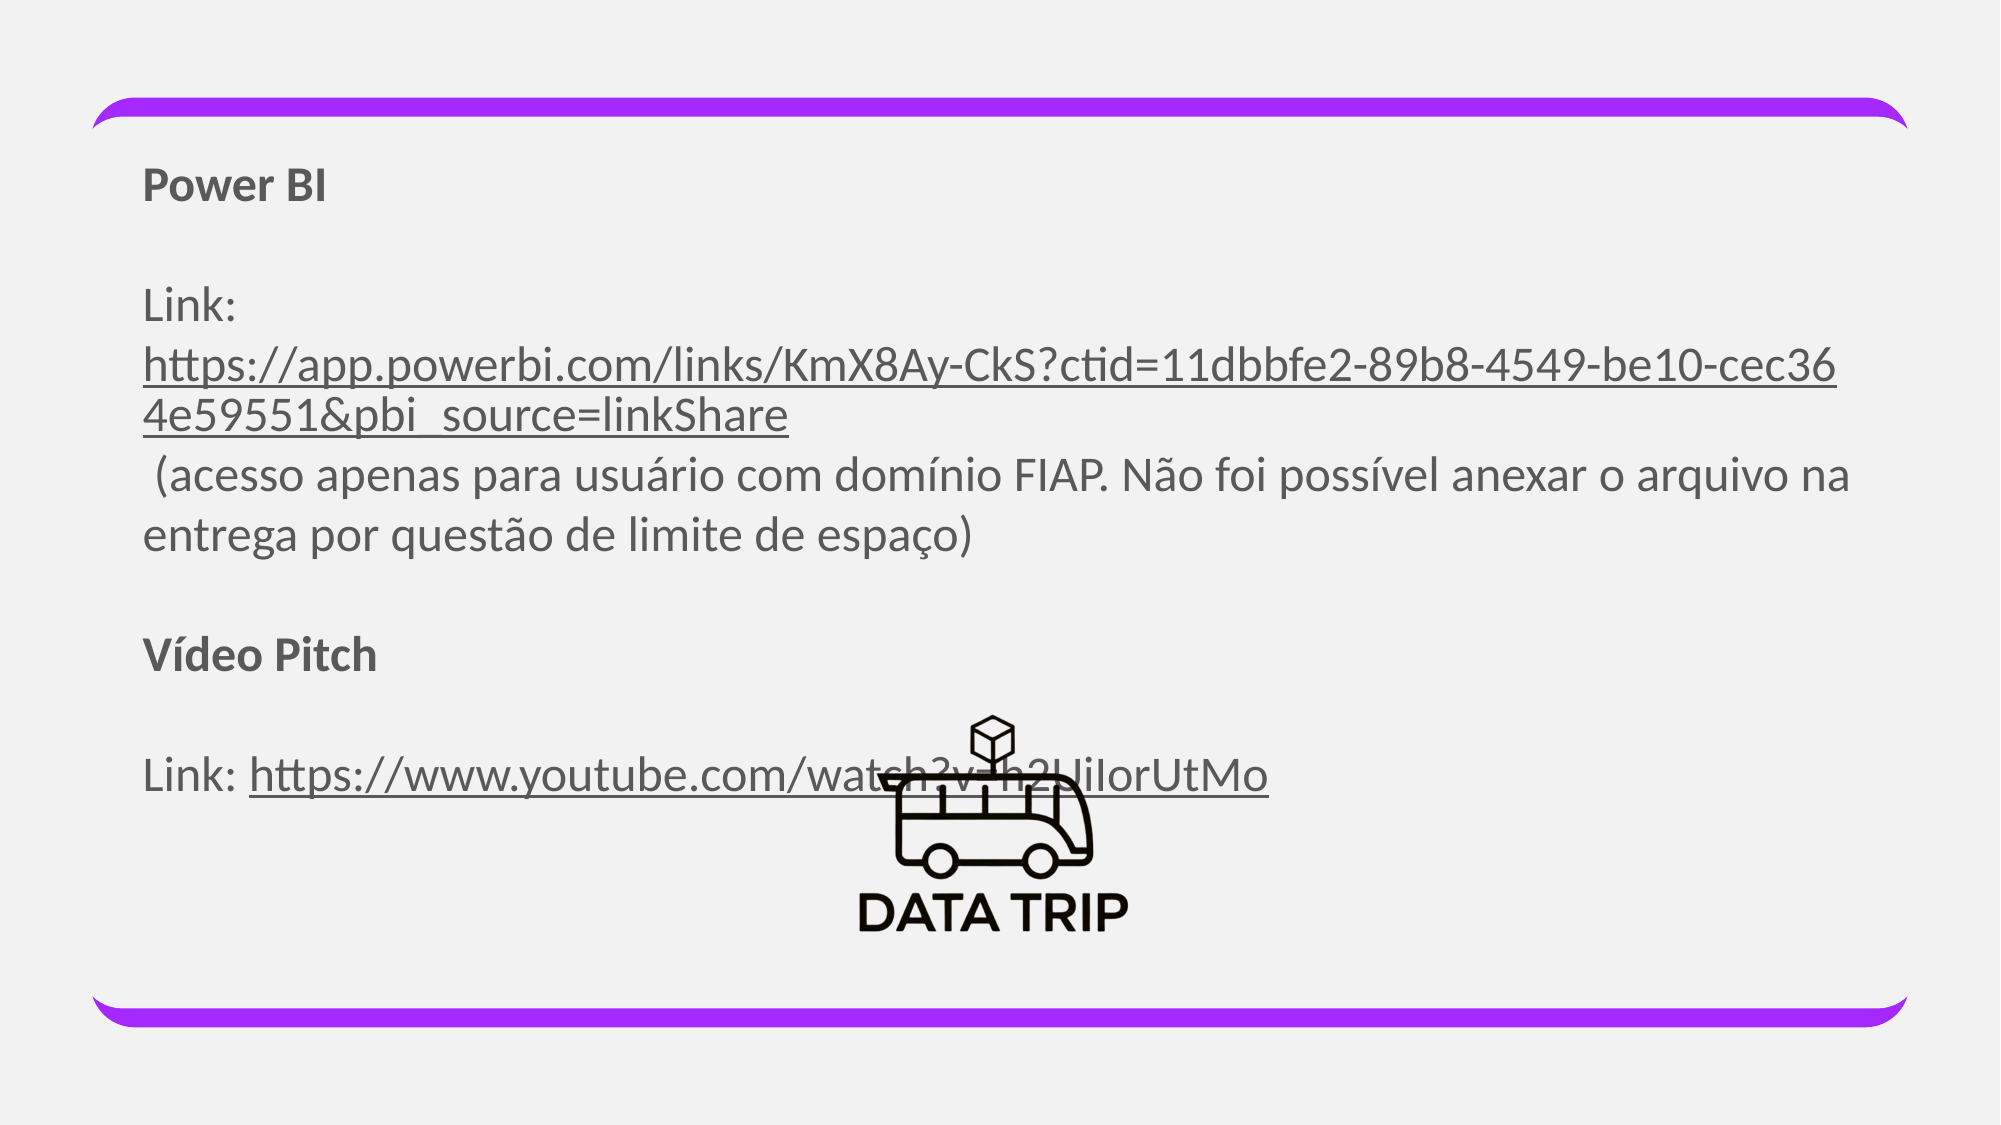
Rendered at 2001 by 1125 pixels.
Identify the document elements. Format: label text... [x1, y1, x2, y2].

text_box Power BI Link: https://app.powerbi.com/links/KmX8Ay-CkS?ctid=11dbbfe2-89b8-4549-be10-cec364e59551&pbi_source=linkShare (acesso apenas para usuário com domínio FIAP. Não foi possível anexar o arquivo na entrega por questão de limite de espaço) Vídeo Pitch Link: https://www.youtube.com/watch?v=h2UiIorUtMo [127, 143, 1873, 879]
text_box [92, 999, 762, 1029]
text_box [92, 96, 1908, 127]
text_box [1219, 999, 1908, 1029]
picture [762, 616, 1219, 1072]
text_box [78, 115, 1922, 1010]
